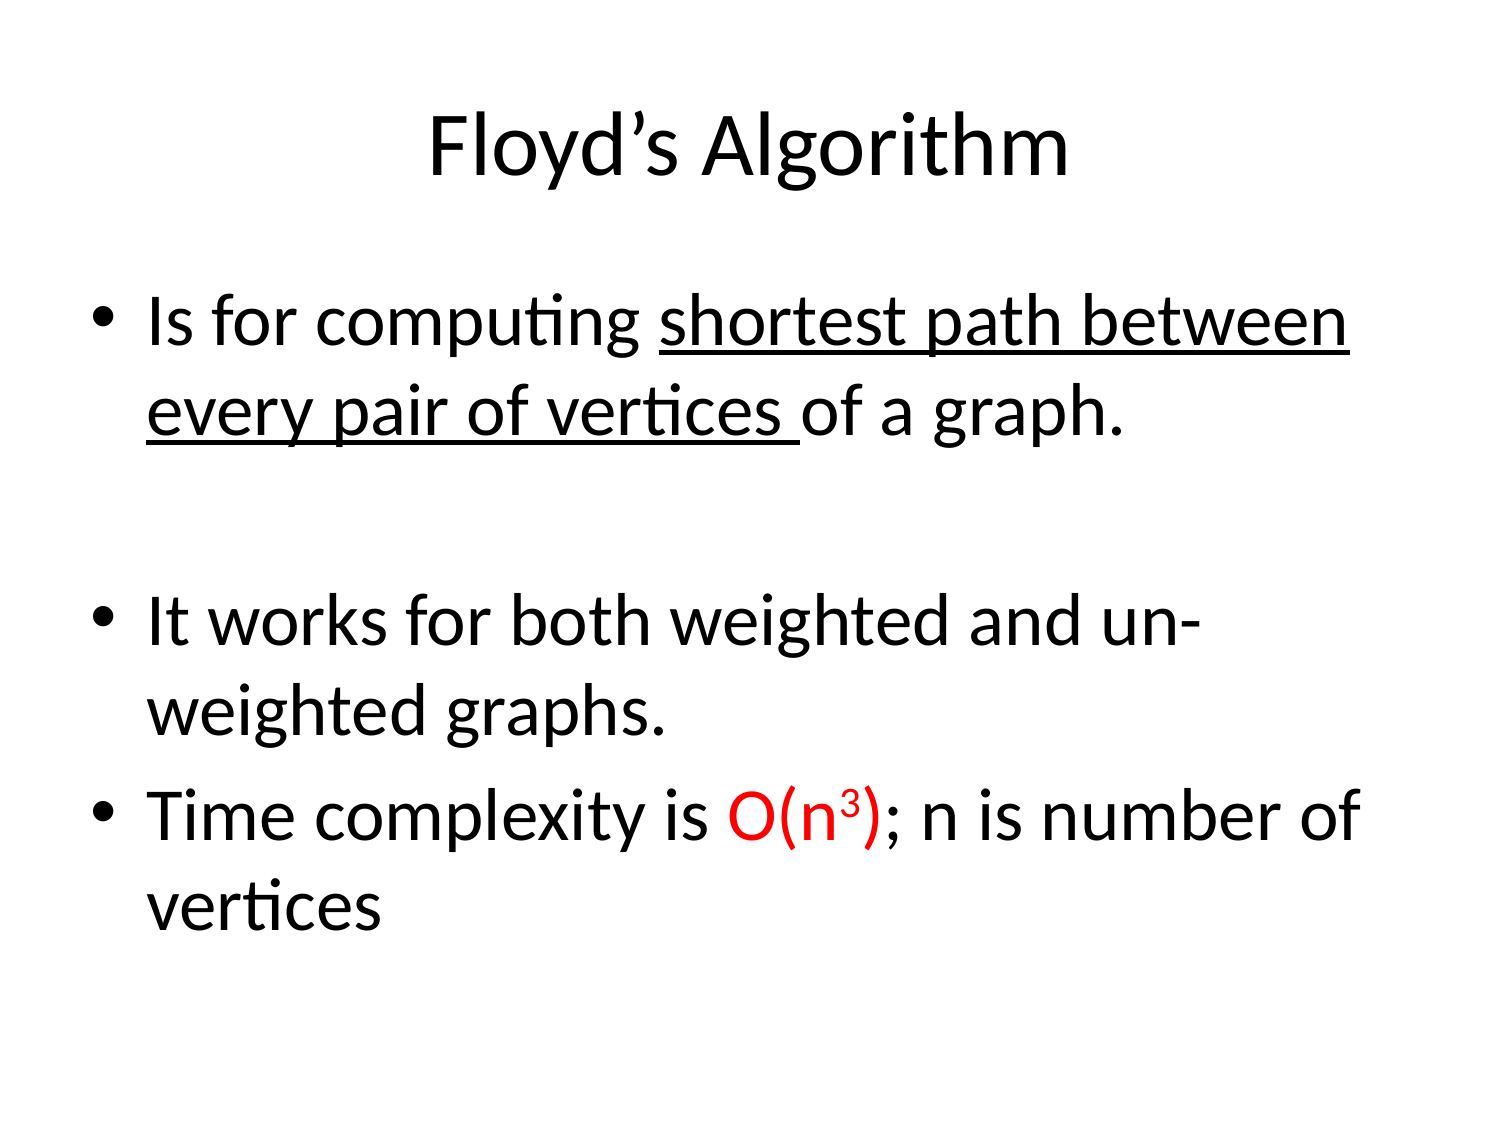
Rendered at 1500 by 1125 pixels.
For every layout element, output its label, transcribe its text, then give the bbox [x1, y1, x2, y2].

list Is for computing shortest path between every pair of vertices of a graph. It works for both weighted and un-weighted graphs. Time complexity is O(n3); n is number of vertices [75, 262, 1425, 1005]
title Floyd’s Algorithm [75, 45, 1425, 233]
